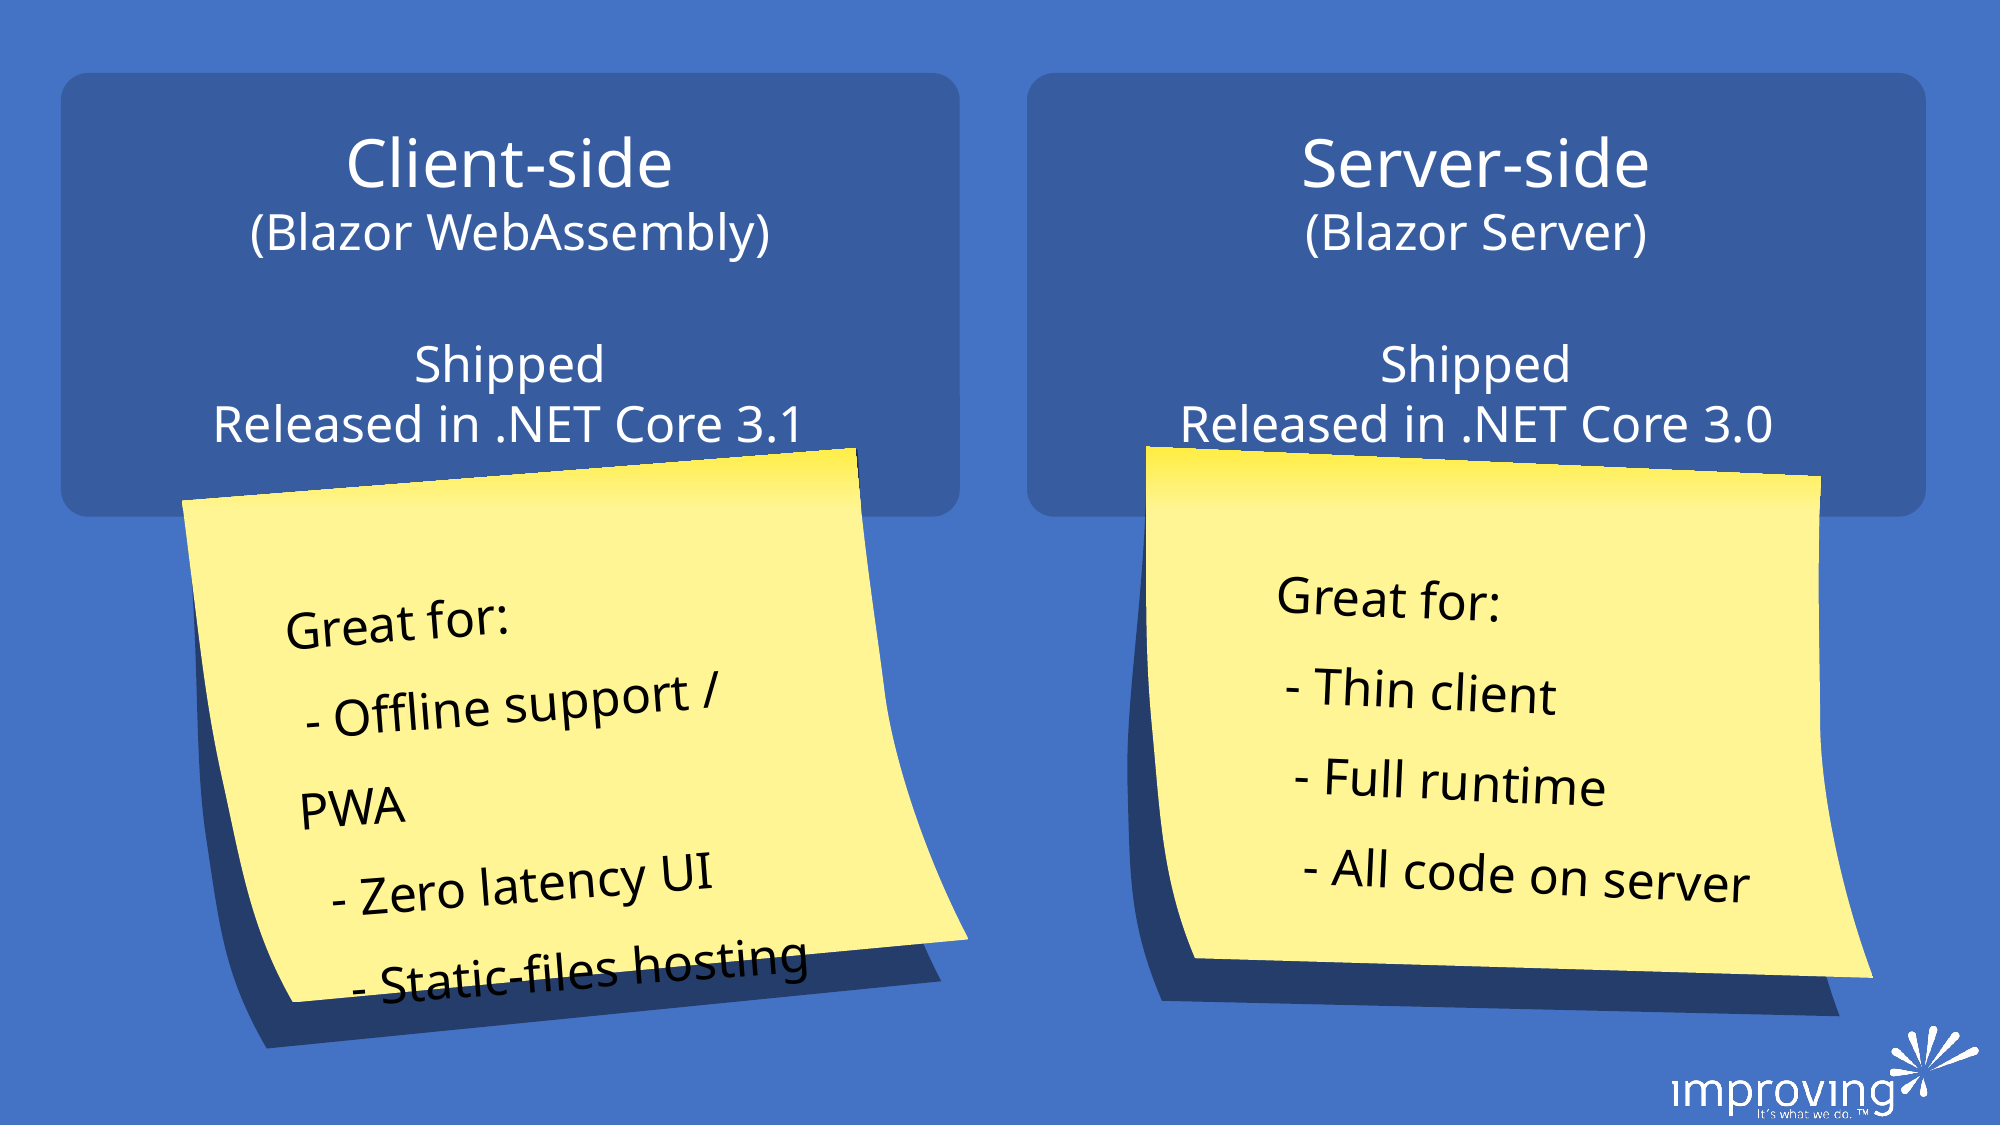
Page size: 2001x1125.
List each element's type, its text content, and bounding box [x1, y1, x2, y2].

text_box Shipped Released in .NET Core 3.0 [1164, 324, 1789, 460]
text_box Client-side (Blazor WebAssembly) [235, 113, 785, 268]
text_box Server-side (Blazor Server) [1286, 113, 1667, 268]
text_box Shipped Released in .NET Core 3.1 [198, 324, 823, 460]
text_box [1128, 462, 1884, 1017]
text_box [198, 470, 953, 1024]
text_box [1025, 71, 1927, 518]
picture [1650, 948, 2000, 1125]
text_box [59, 71, 961, 518]
